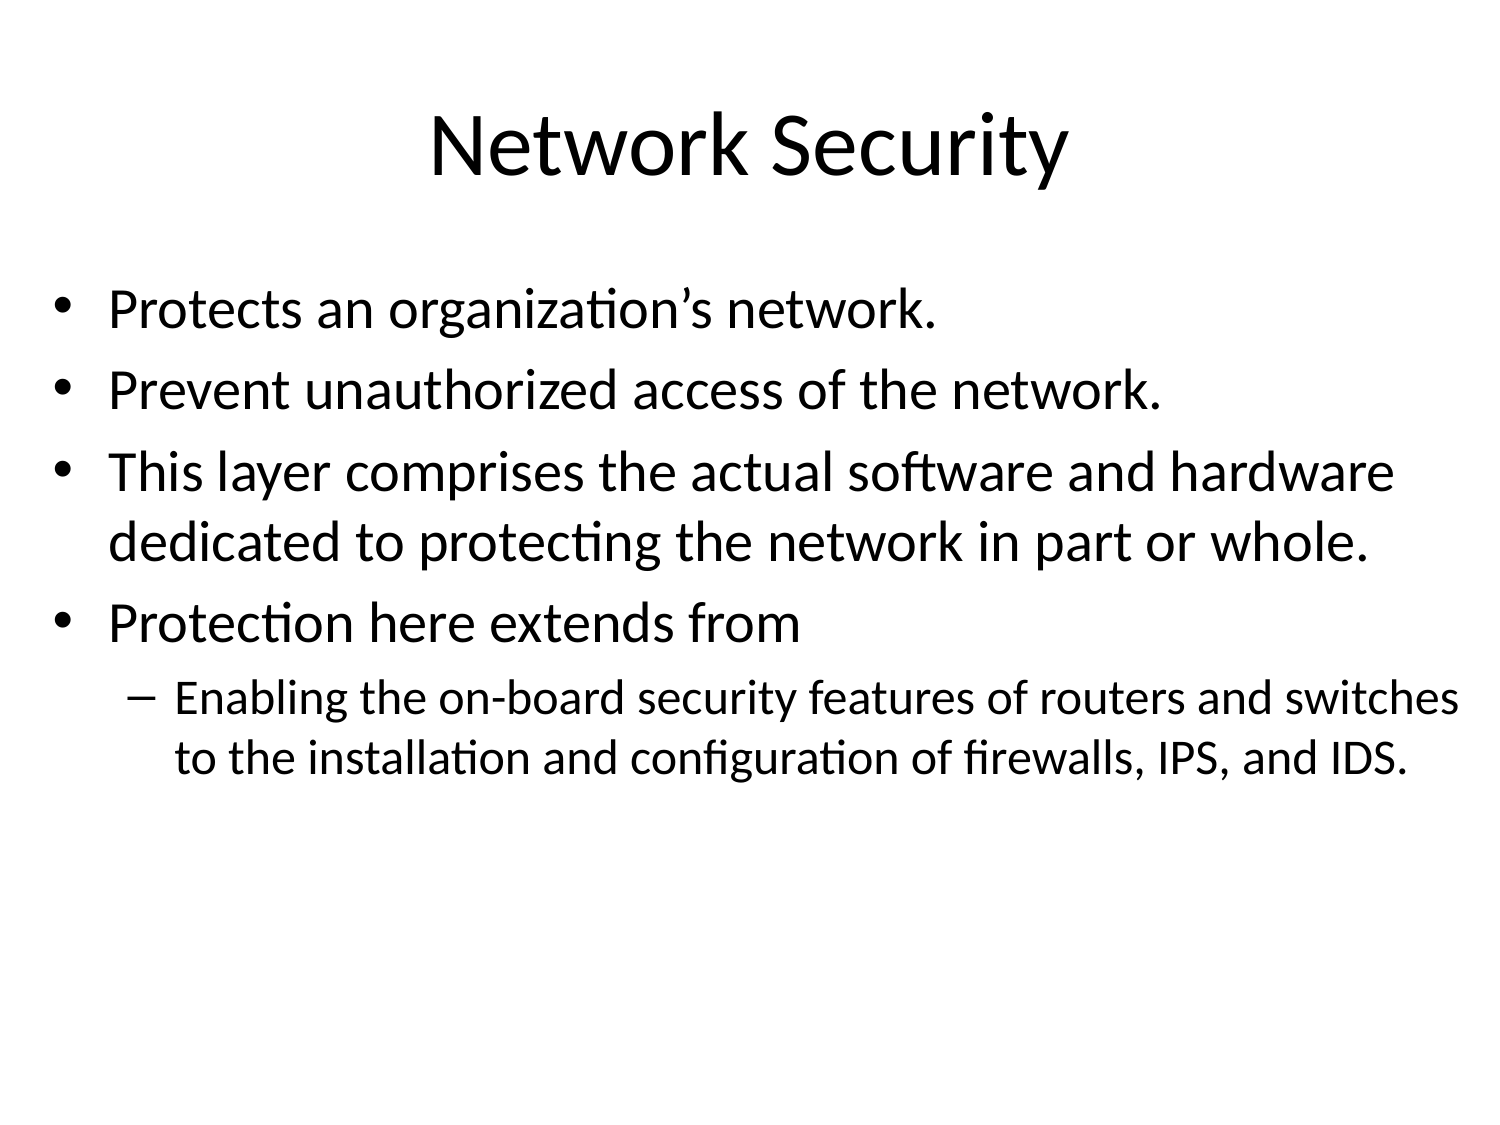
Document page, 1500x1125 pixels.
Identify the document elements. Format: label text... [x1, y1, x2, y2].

title Network Security [75, 45, 1425, 233]
list Protects an organization’s network. Prevent unauthorized access of the network. This layer comprises the actual software and hardware dedicated to protecting the network in part or whole. Protection here extends from Enabling the on-board security features of routers and switches to the installation and configuration of firewalls, IPS, and IDS. [37, 262, 1475, 1005]
